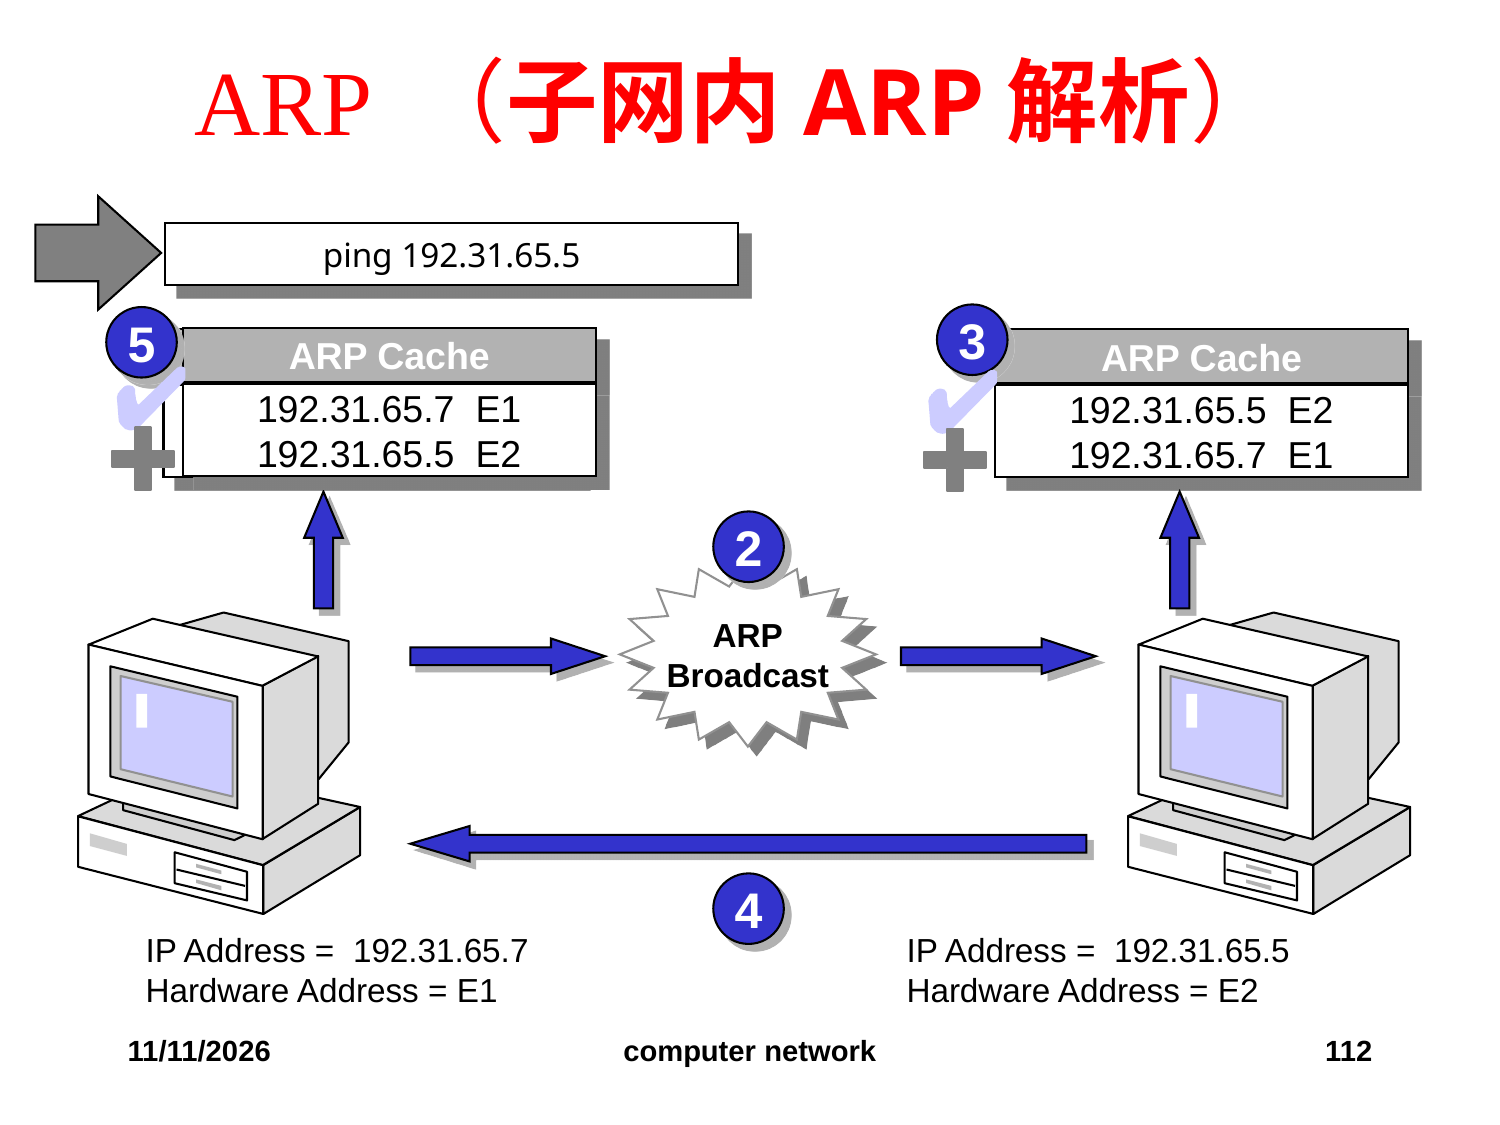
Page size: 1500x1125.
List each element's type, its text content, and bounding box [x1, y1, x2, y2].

text_box [929, 371, 997, 433]
text_box ARP Cache [996, 329, 1409, 384]
text_box ARP Broadcast [619, 569, 877, 747]
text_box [106, 306, 597, 491]
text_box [78, 612, 361, 915]
text_box 3 [936, 304, 1008, 376]
text_box [1160, 491, 1199, 609]
text_box [410, 638, 606, 674]
slide_number 112 [1074, 1025, 1388, 1100]
text_box 192.31.65.5 E2 192.31.65.7 E1 [994, 385, 1409, 477]
footer computer network [512, 1025, 988, 1100]
text_box IP Address = 192.31.65.7 Hardware Address = E1 [130, 922, 545, 1017]
text_box [35, 196, 162, 310]
text_box 2 [713, 511, 784, 583]
text_box [410, 826, 1087, 862]
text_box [1128, 612, 1411, 915]
text_box 4 [713, 873, 784, 944]
text_box [923, 428, 987, 492]
text_box ping 192.31.65.5 [165, 222, 739, 285]
title ARP （子网内ARP解析） [0, 5, 1489, 193]
text_box [901, 638, 1096, 674]
text_box [304, 491, 343, 609]
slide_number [112, 1025, 425, 1100]
text_box IP Address = 192.31.65.5 Hardware Address = E2 [891, 922, 1447, 1017]
